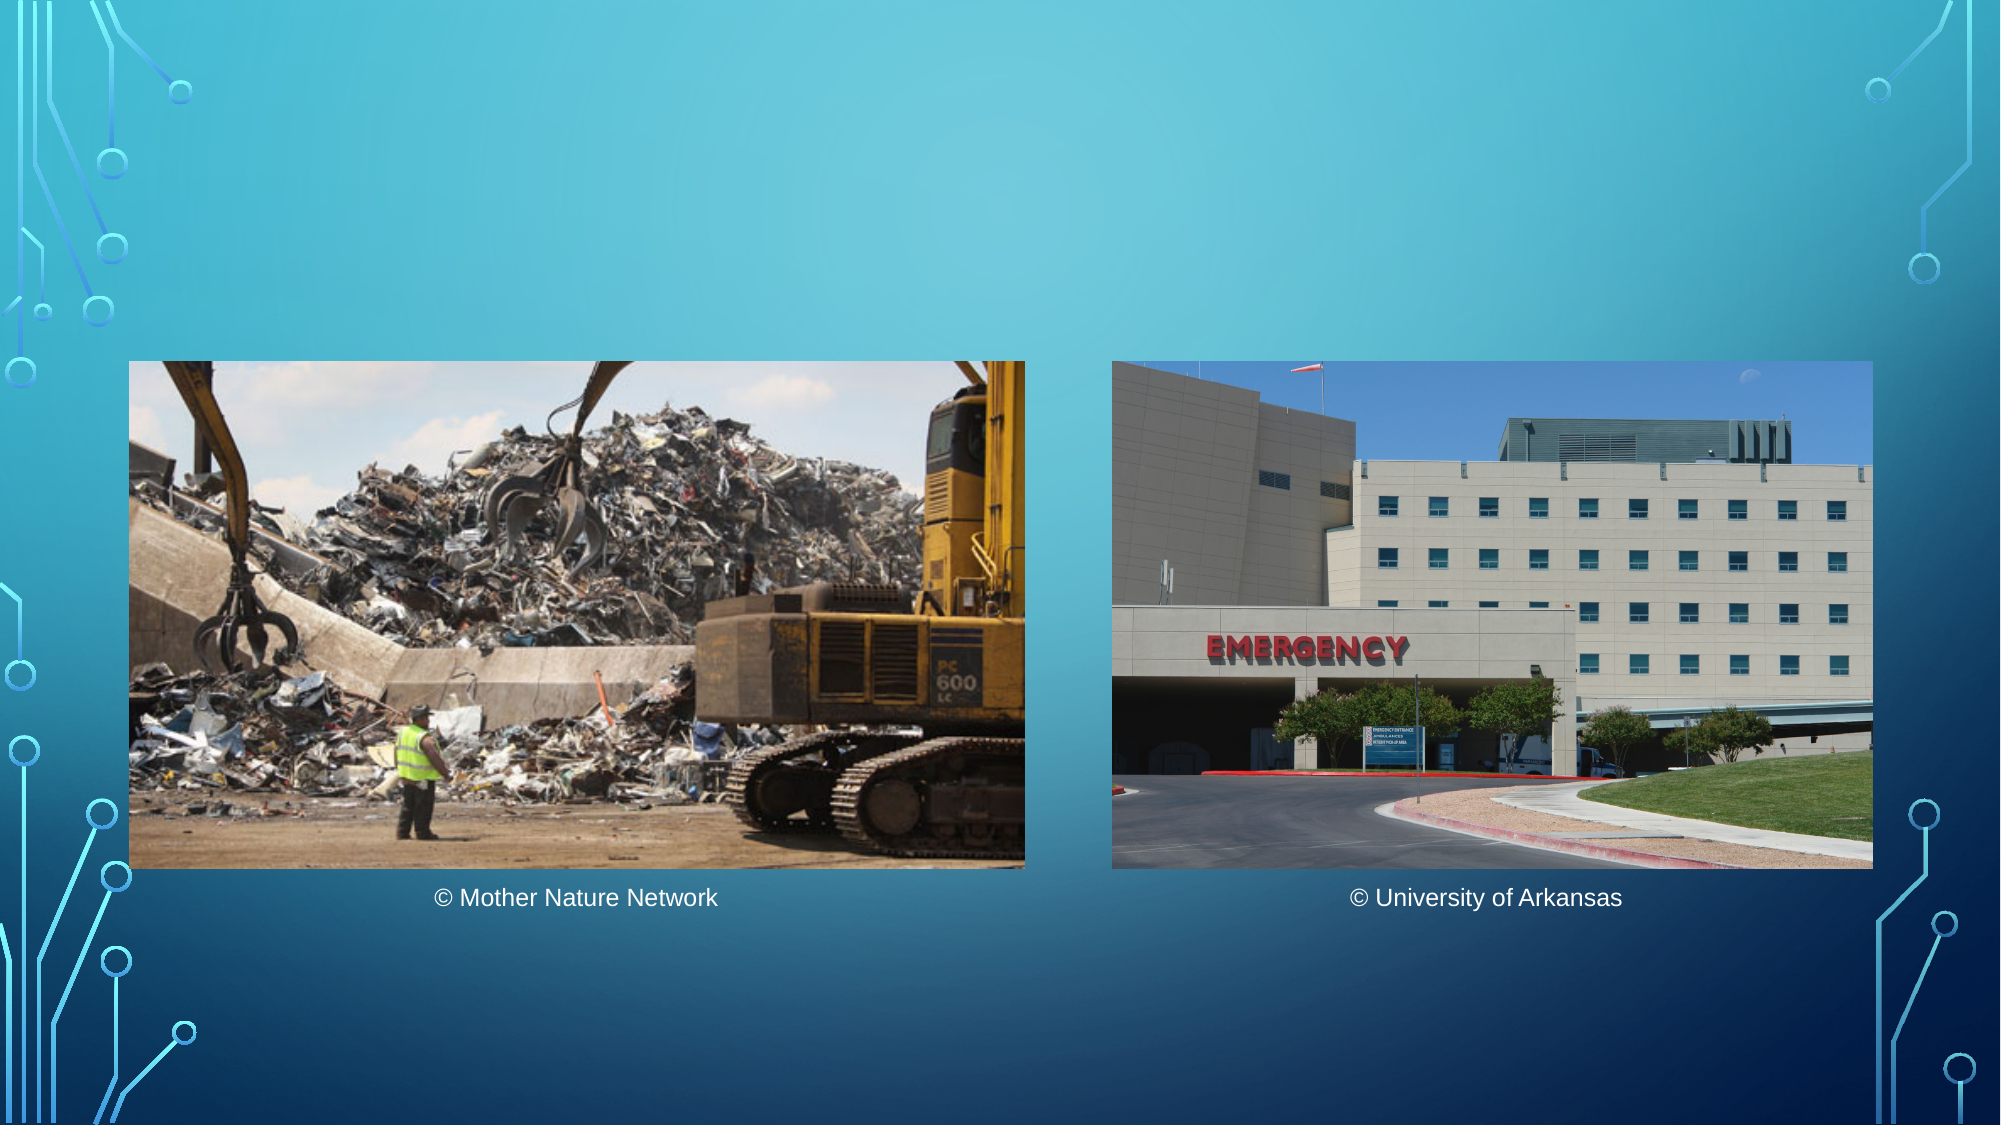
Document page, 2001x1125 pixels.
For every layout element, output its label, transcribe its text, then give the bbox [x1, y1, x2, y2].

text_box © Mother Nature Network [419, 869, 735, 925]
picture [128, 361, 1025, 869]
text_box © University of Arkansas [1335, 869, 1650, 925]
picture [1111, 361, 1874, 869]
